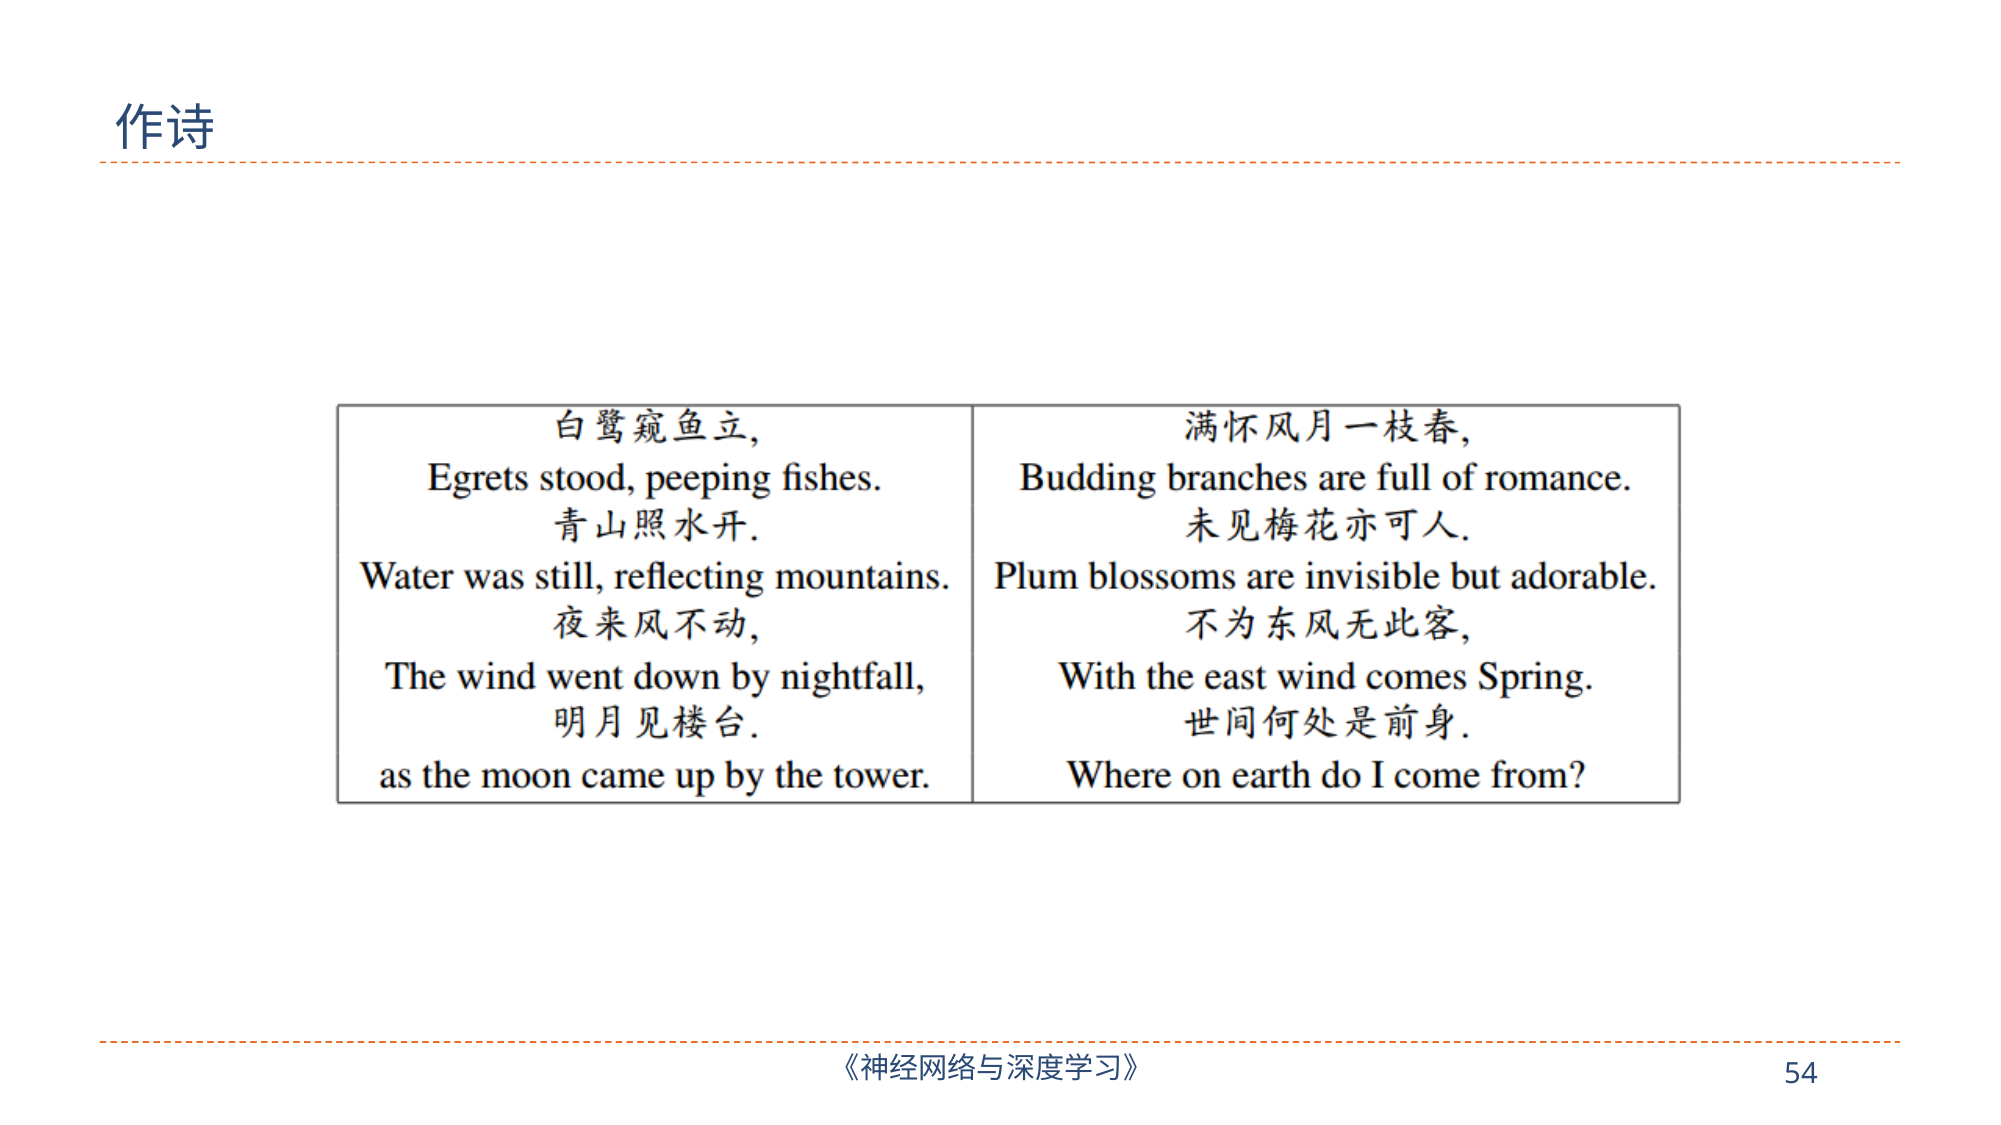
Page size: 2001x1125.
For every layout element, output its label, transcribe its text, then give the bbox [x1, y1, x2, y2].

title 作诗 [99, 24, 1900, 164]
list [297, 353, 1703, 827]
